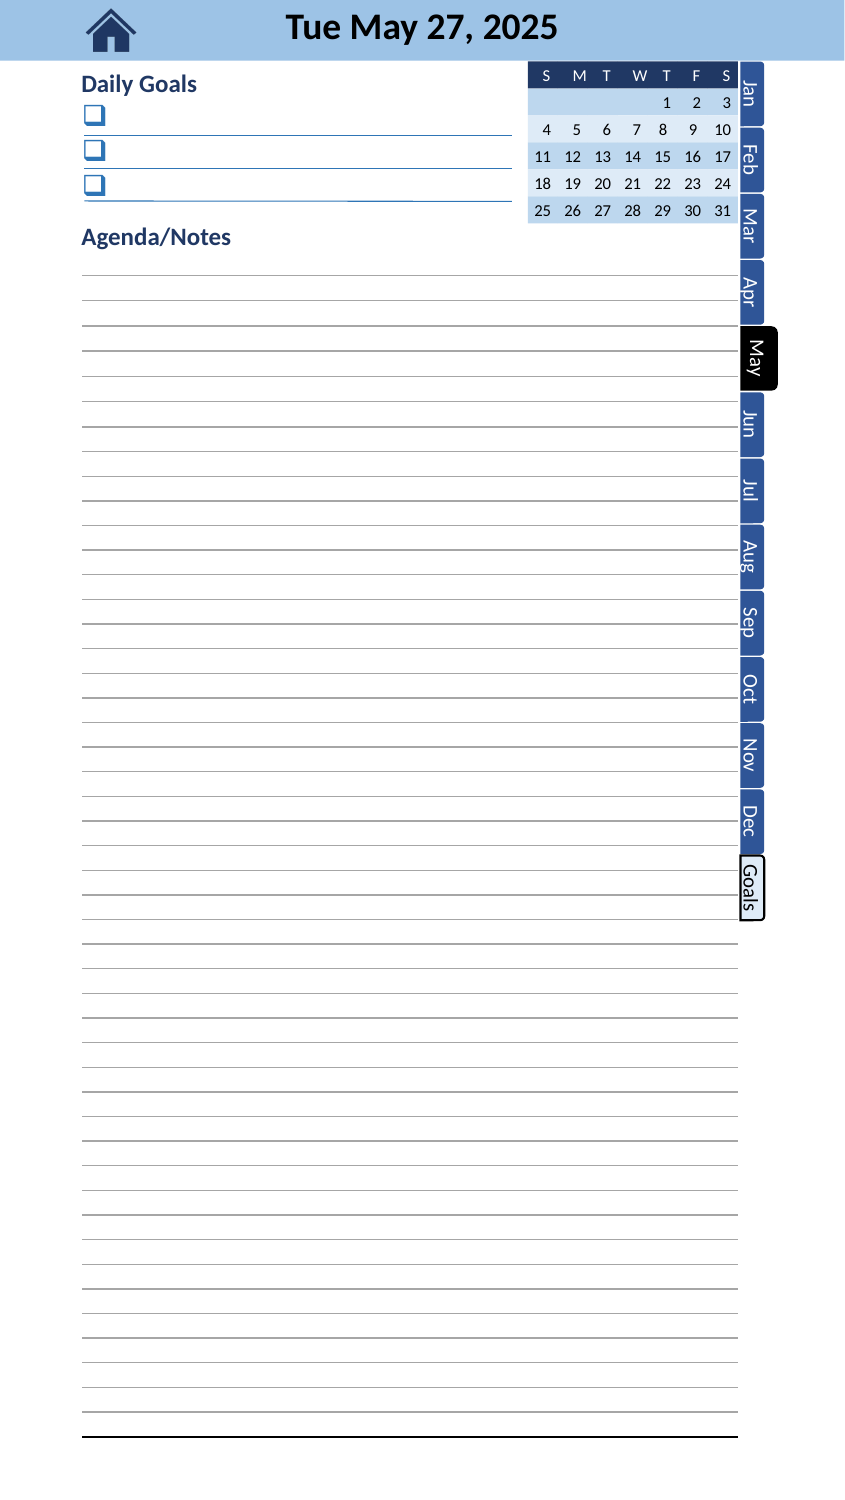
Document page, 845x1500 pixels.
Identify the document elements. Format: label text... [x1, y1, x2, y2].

picture [82, 1, 140, 59]
list Tue May 27, 2025 [190, 0, 655, 61]
